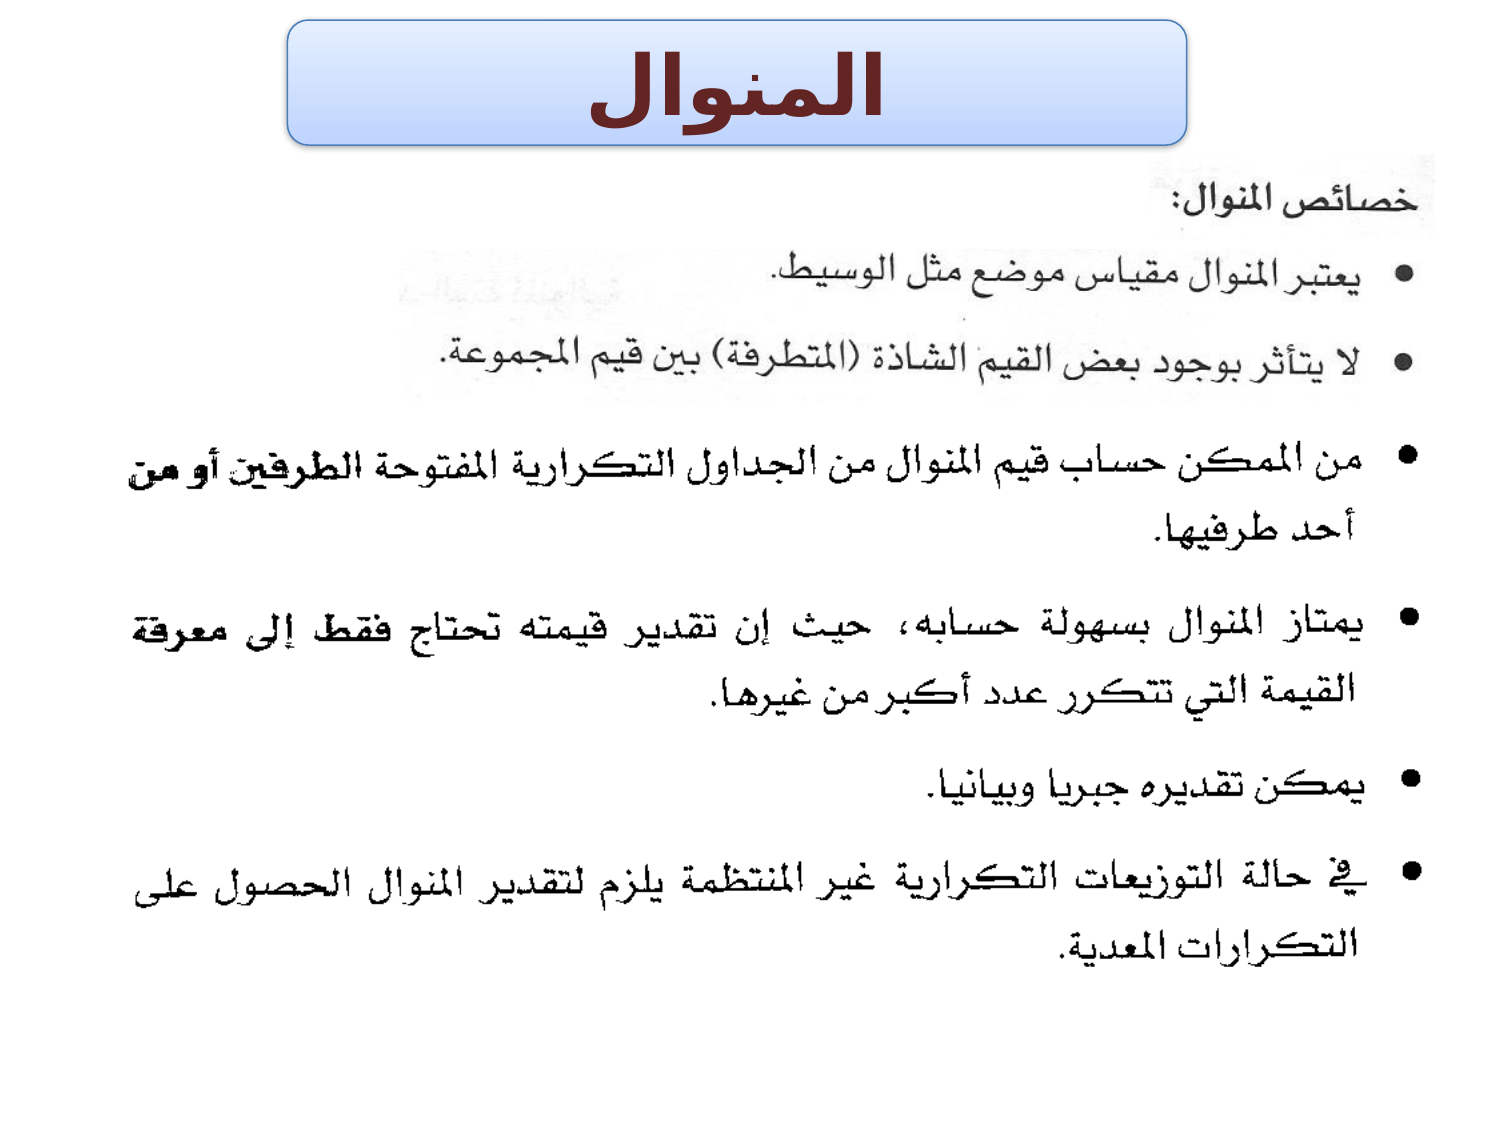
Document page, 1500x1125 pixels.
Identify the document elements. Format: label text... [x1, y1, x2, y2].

picture [1149, 154, 1435, 239]
picture [93, 425, 1435, 979]
text_box المنوال [286, 19, 1188, 146]
picture [399, 249, 1435, 403]
